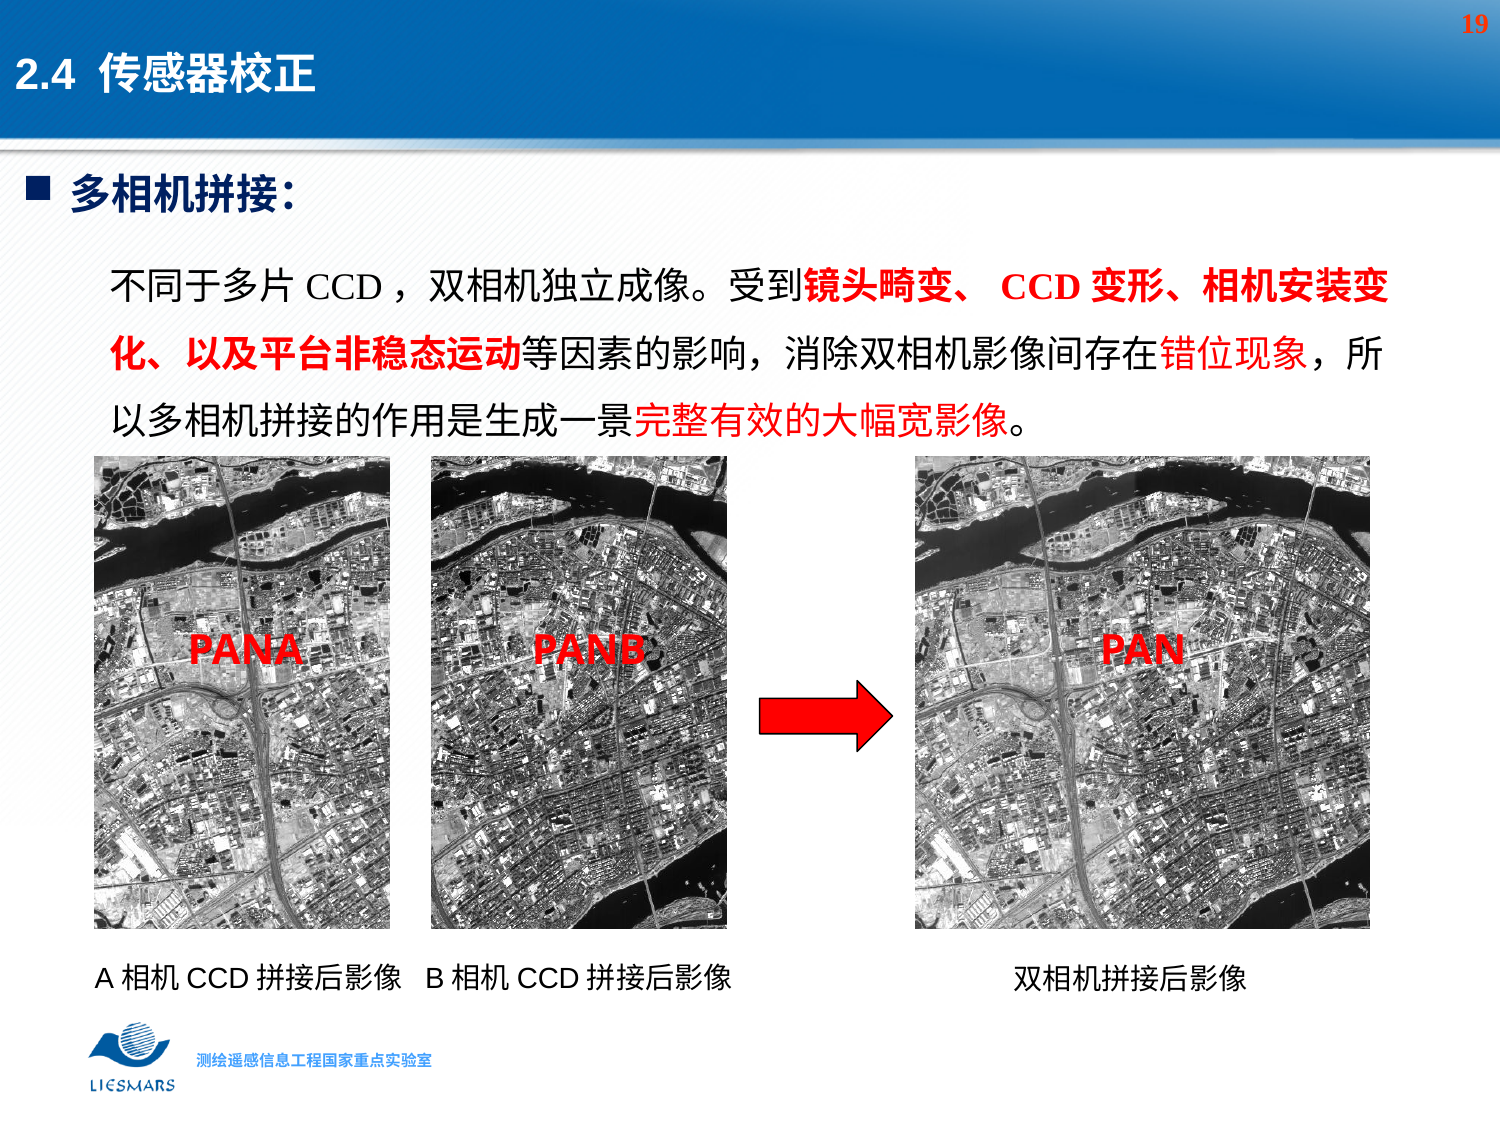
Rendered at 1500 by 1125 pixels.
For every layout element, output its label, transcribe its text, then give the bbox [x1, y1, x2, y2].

text_box A相机CCD拼接后影像 [79, 952, 410, 1002]
text_box B相机CCD拼接后影像 [410, 952, 748, 1002]
text_box 双相机拼接后影像 [999, 953, 1263, 1003]
title 2.4 传感器校正 [0, 18, 1424, 126]
text_box 不同于多片CCD，双相机独立成像。受到镜头畸变、CCD变形、相机安装变化、以及平台非稳态运动等因素的影响，消除双相机影像间存在错位现象，所以多相机拼接的作用是生成一景完整有效的大幅宽影像。 [94, 232, 1428, 450]
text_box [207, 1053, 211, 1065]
text_box 多相机拼接： [7, 160, 1455, 226]
text_box [759, 680, 893, 752]
picture [0, 0, 1500, 1125]
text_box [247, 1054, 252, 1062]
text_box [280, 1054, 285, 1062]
